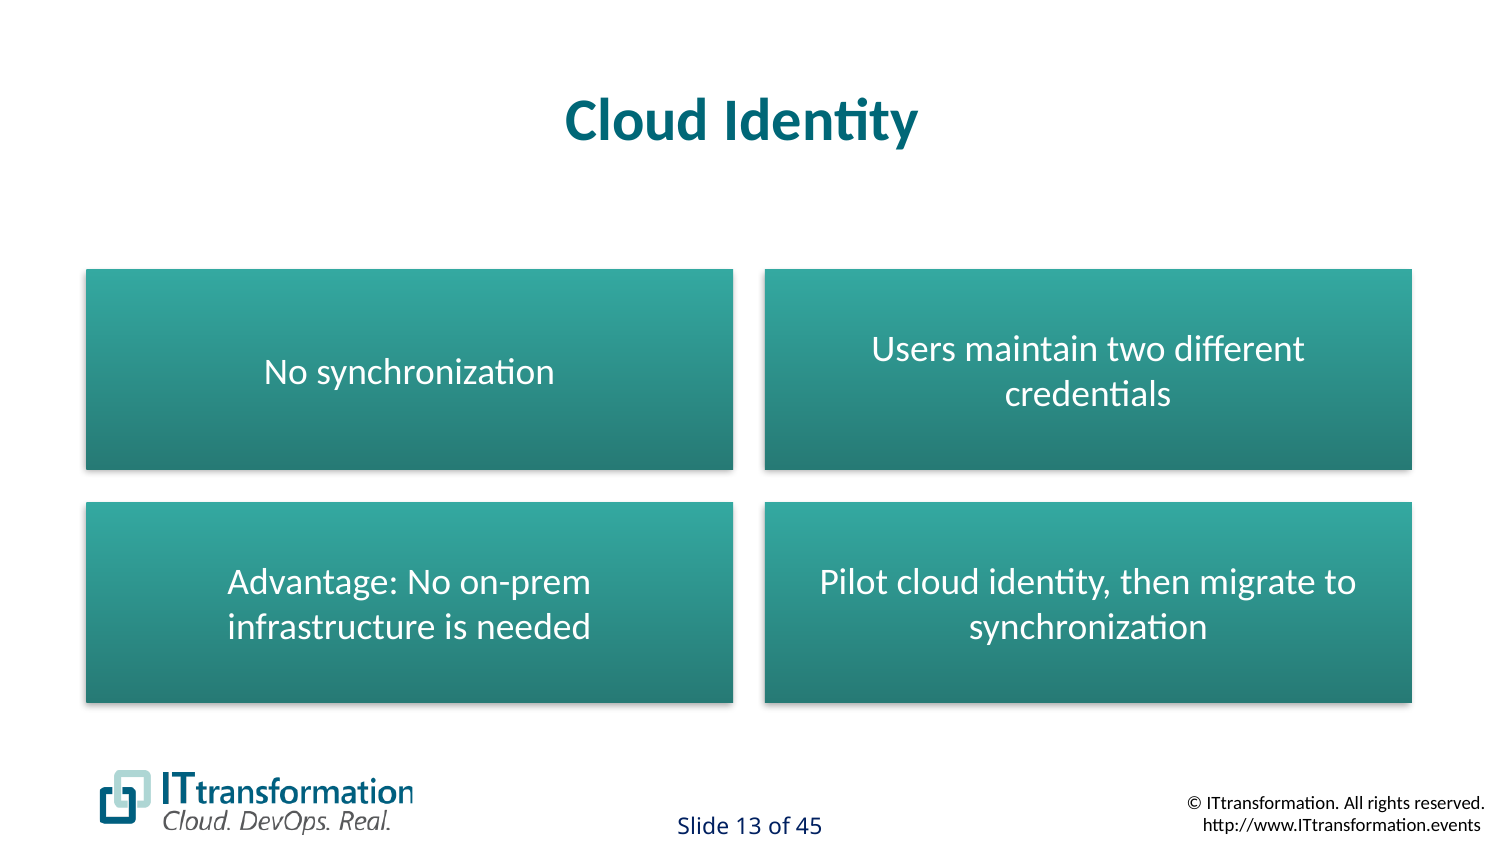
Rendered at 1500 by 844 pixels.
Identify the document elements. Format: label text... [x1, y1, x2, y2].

list Advantage: No on-prem infrastructure is needed [86, 502, 734, 703]
text_box © ITtransformation. All rights reserved. http://www.ITtransformation.events [1062, 783, 1500, 843]
list No synchronization [86, 269, 734, 470]
list Pilot cloud identity, then migrate to synchronization [764, 502, 1413, 703]
title Cloud Identity [86, 72, 1414, 127]
picture [99, 770, 413, 835]
list Users maintain two different credentials [764, 269, 1413, 470]
